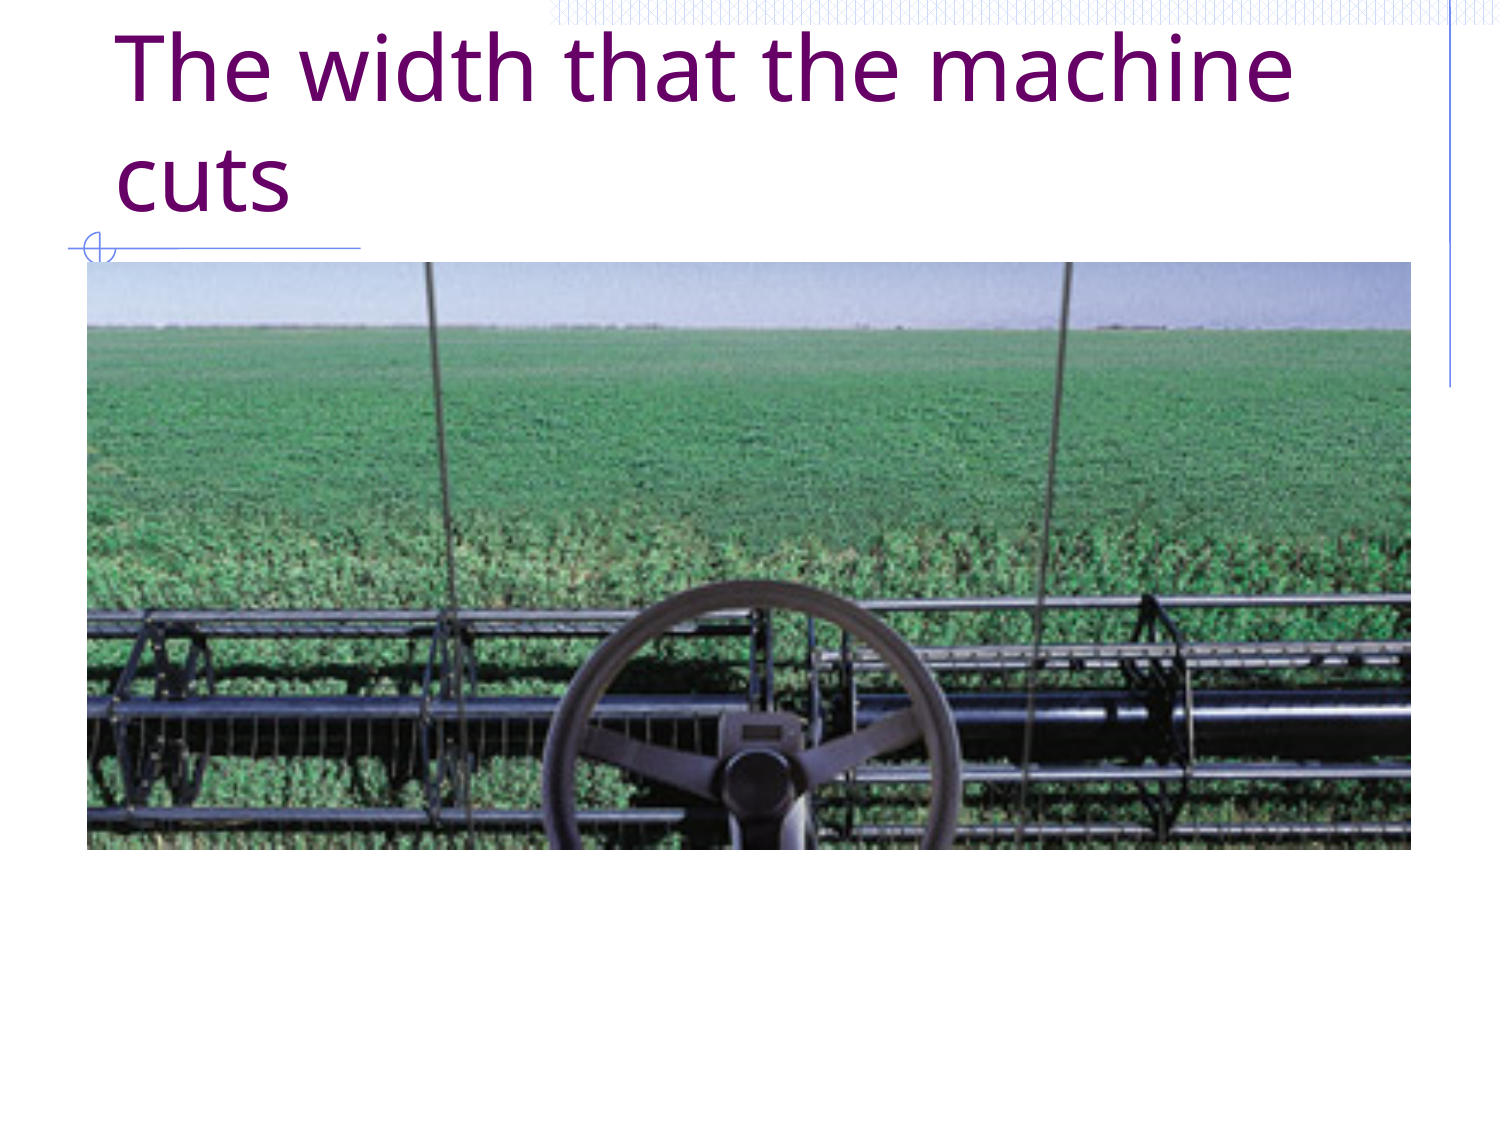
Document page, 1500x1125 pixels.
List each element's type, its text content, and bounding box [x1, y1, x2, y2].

title Swath: The width that the machine cuts [99, 50, 1450, 238]
picture [87, 262, 1411, 851]
